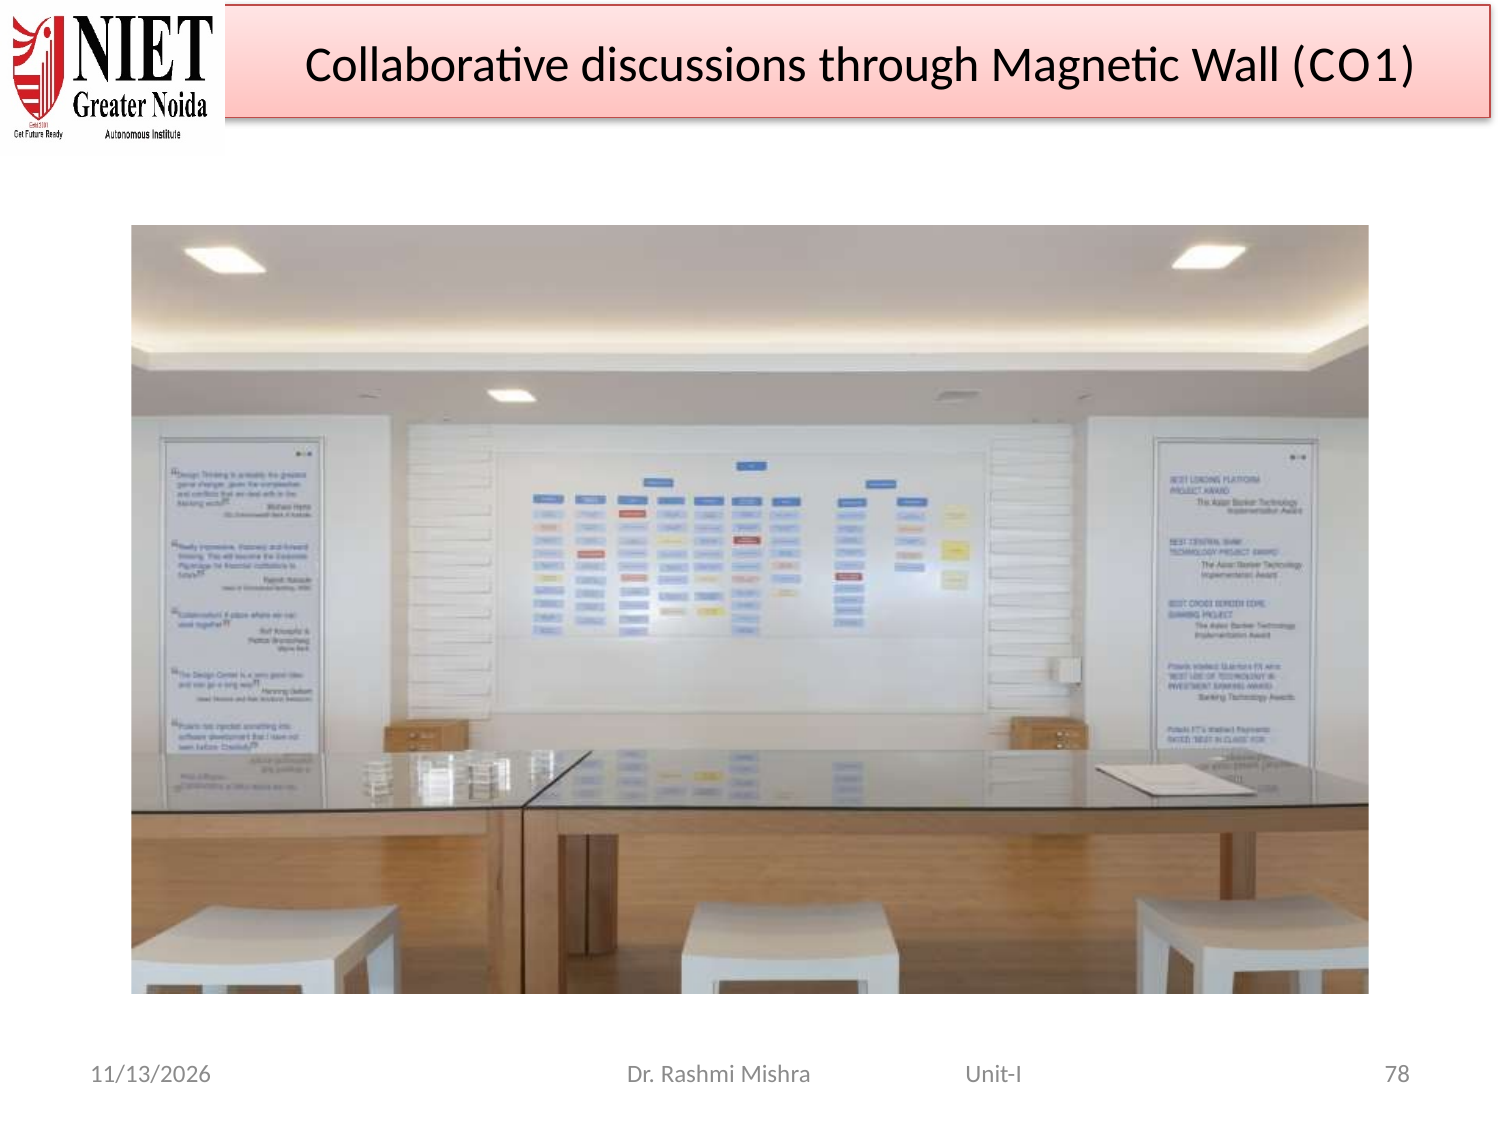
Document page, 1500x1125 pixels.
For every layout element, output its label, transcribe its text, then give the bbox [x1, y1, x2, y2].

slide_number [75, 1042, 412, 1103]
slide_number 78 [1074, 1042, 1425, 1103]
text_box [131, 224, 1369, 994]
picture [0, 0, 226, 156]
footer Dr. Rashmi Mishra Unit-I [412, 1042, 1074, 1103]
text_box Collaborative discussions through Magnetic Wall (CO1) [228, 4, 1491, 118]
